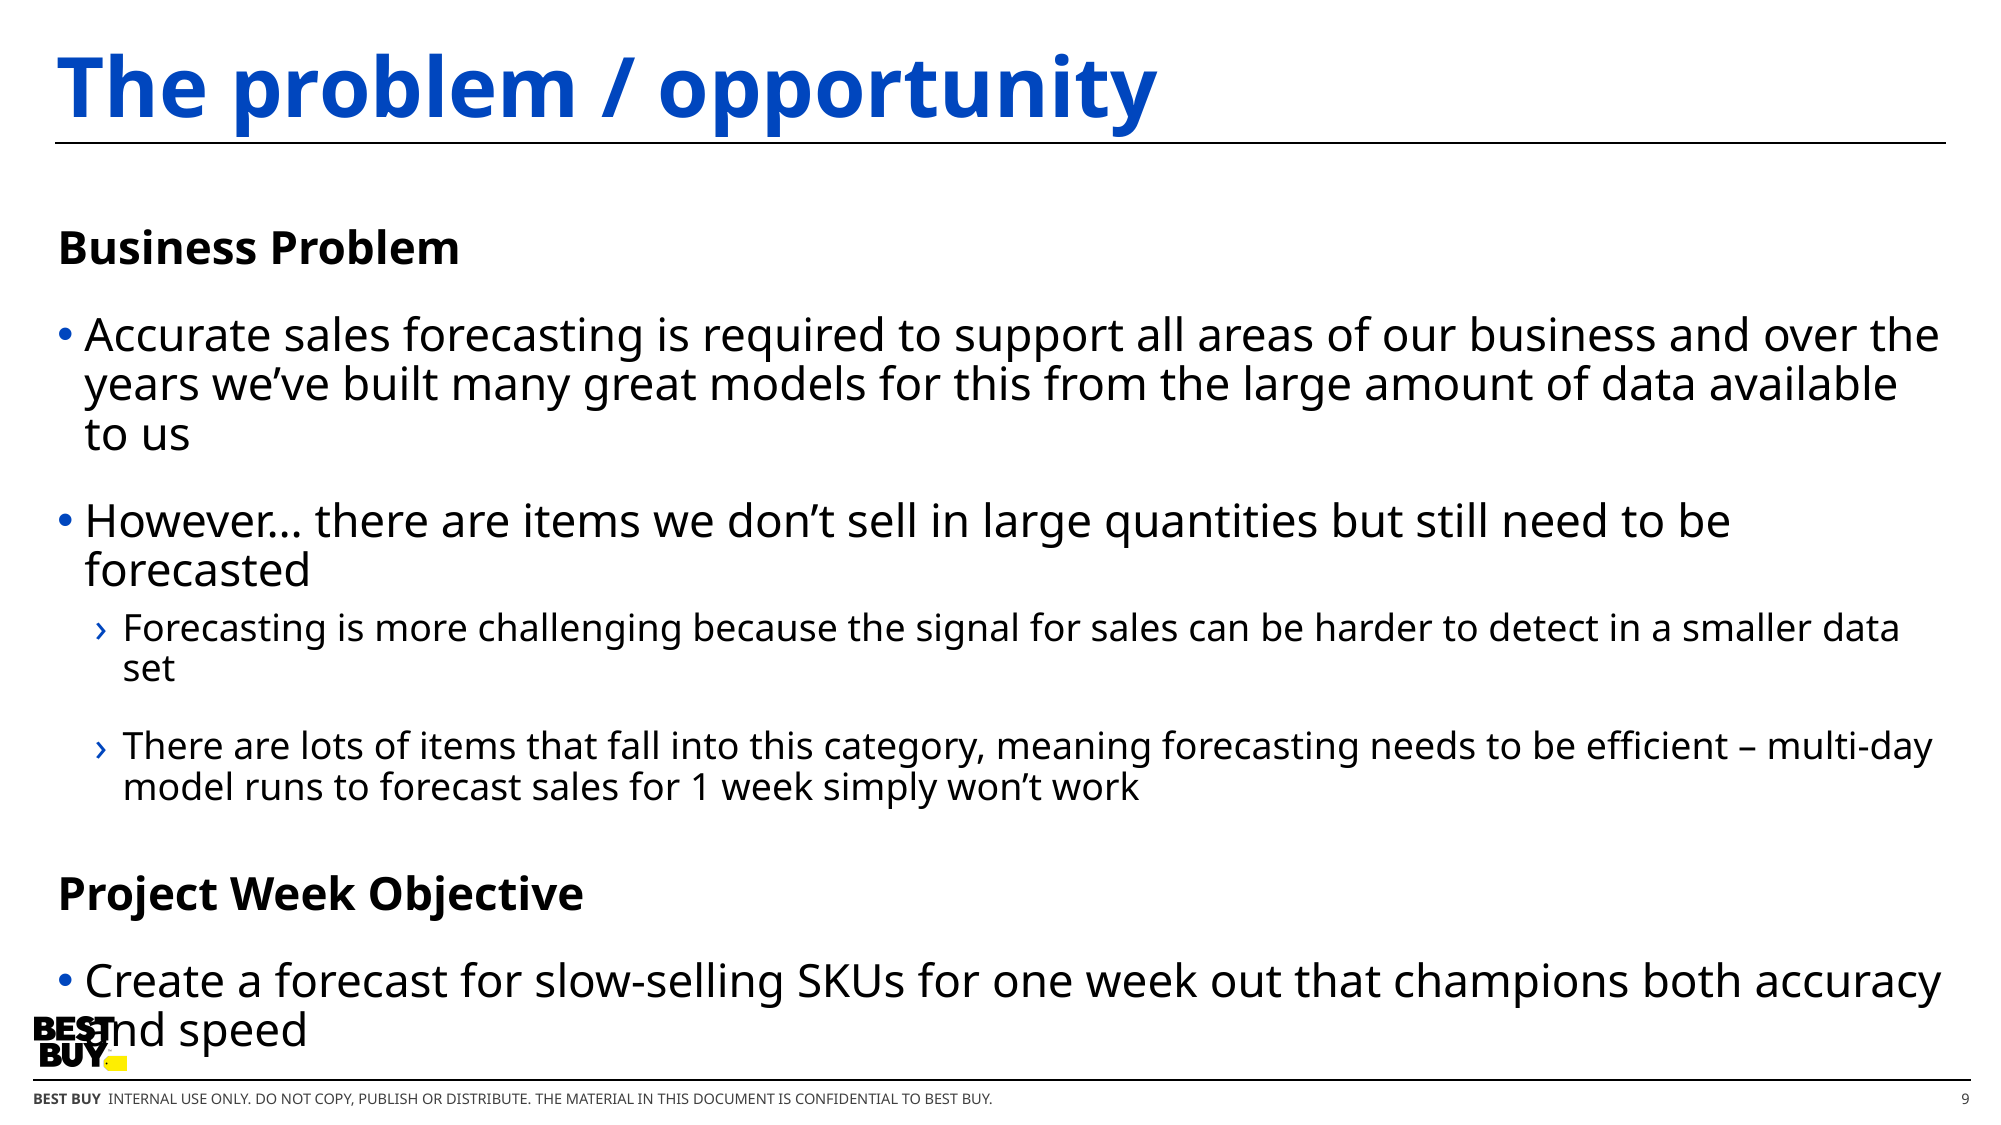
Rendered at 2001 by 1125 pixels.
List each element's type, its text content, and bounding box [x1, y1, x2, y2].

slide_number 9 [1935, 1090, 1970, 1116]
title The problem / opportunity [56, 48, 1947, 140]
picture [34, 1016, 127, 1071]
list Business Problem Accurate sales forecasting is required to support all areas of our business and over the years we’ve built many great models for this from the large amount of data available to us However… there are items we don’t sell in large quantities but still need to be forecasted Forecasting is more challenging because the signal for sales can be harder to detect in a smaller data set There are lots of items that fall into this category, meaning forecasting needs to be efficient – multi-day model runs to forecast sales for 1 week simply won’t work Project Week Objective Create a forecast for slow-selling SKUs for one week out that champions both accuracy and speed [56, 224, 1944, 994]
